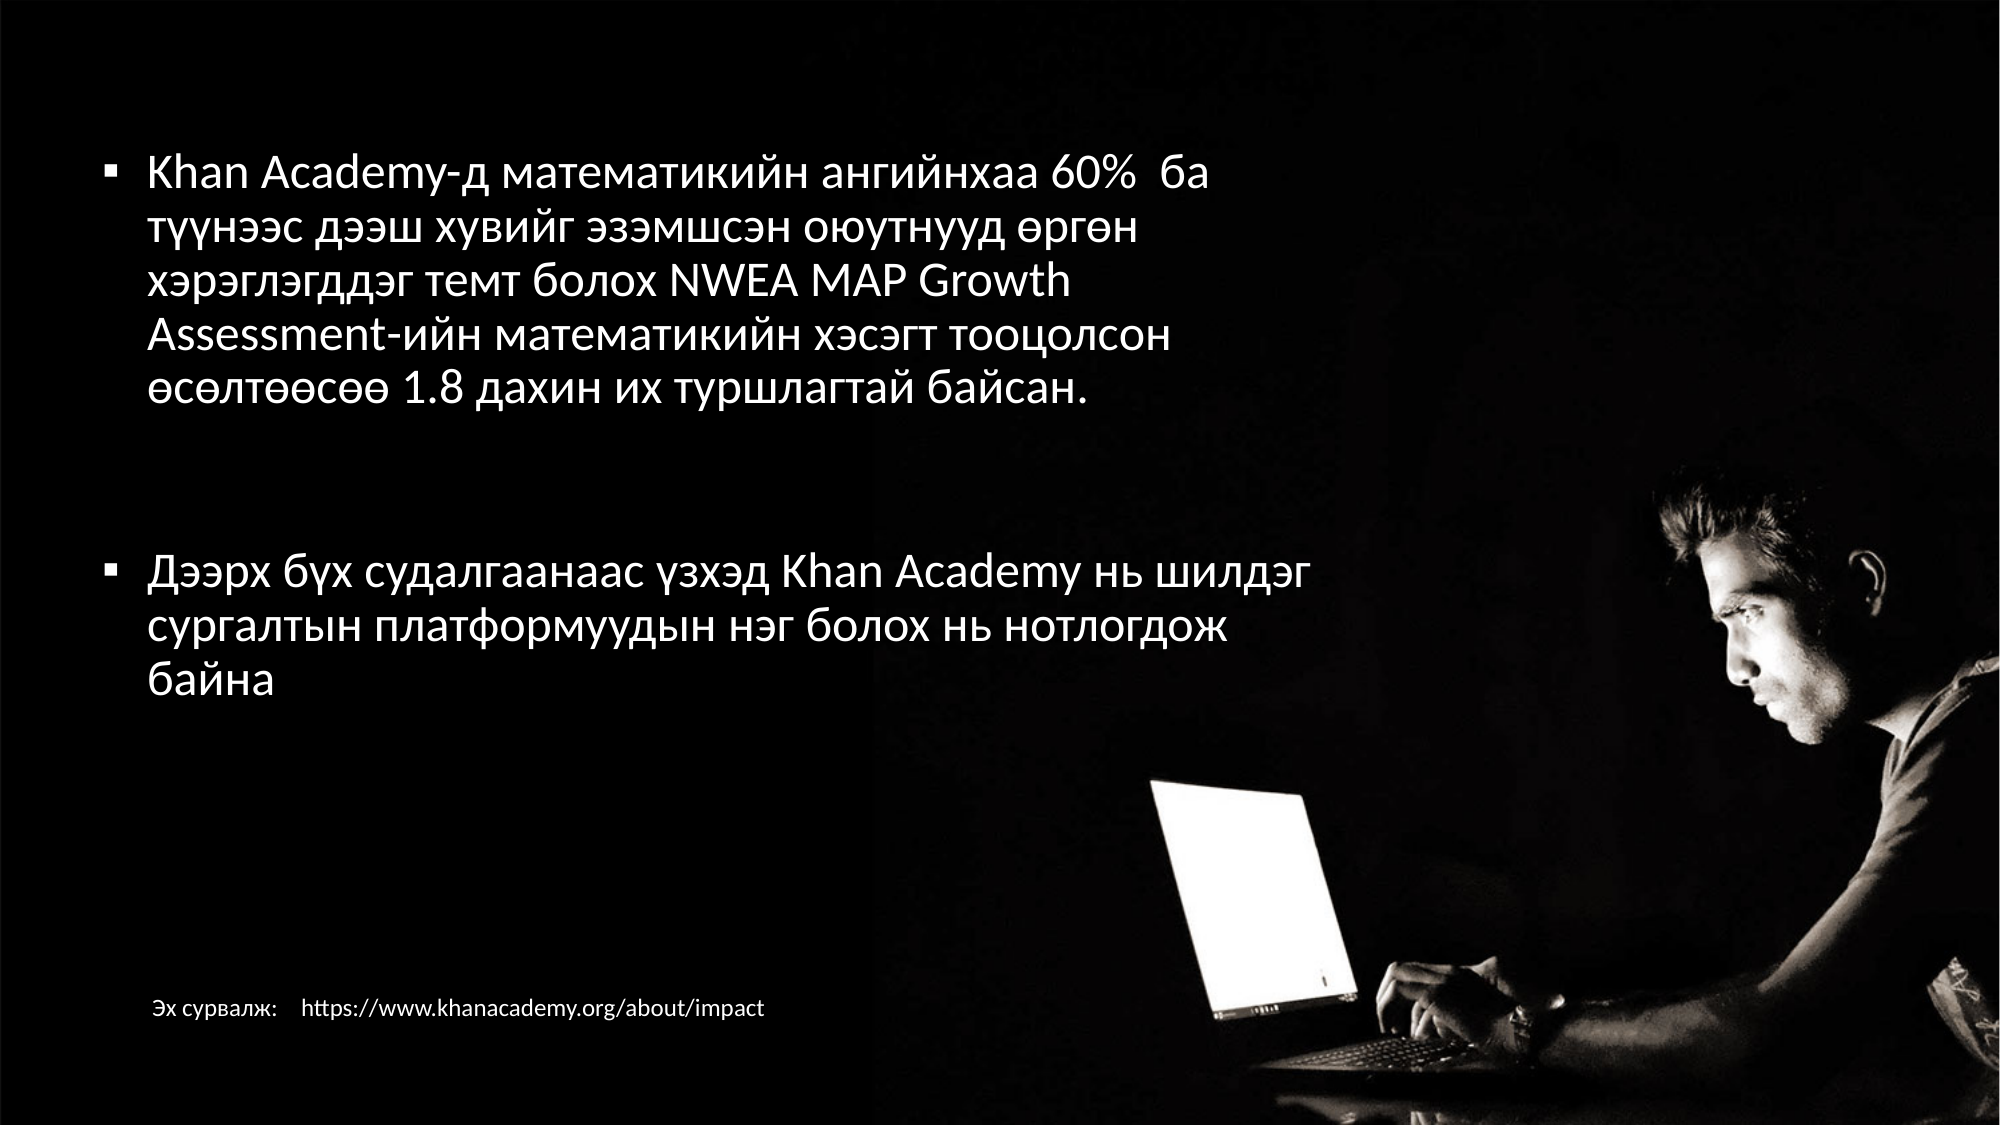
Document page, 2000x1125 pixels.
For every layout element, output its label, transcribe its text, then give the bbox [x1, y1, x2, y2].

text_box Khan Academy-д математикийн ангийнхаа 60% ба түүнээс дээш хувийг эзэмшсэн оюутнууд өргөн хэрэглэгддэг темт болох NWEA MAP Growth Assessment-ийн математикийн хэсэгт тооцолсон өсөлтөөсөө 1.8 дахин их туршлагтай байсан. Дээрх бүх судалгаанаас үзхэд Khan Academy нь шилдэг сургалтын платформуудын нэг болох нь нотлогдож байна [87, 137, 1350, 838]
picture [0, 0, 2000, 1125]
text_box Эх сурвалж: https://www.khanacademy.org/about/impact [137, 987, 1213, 1057]
